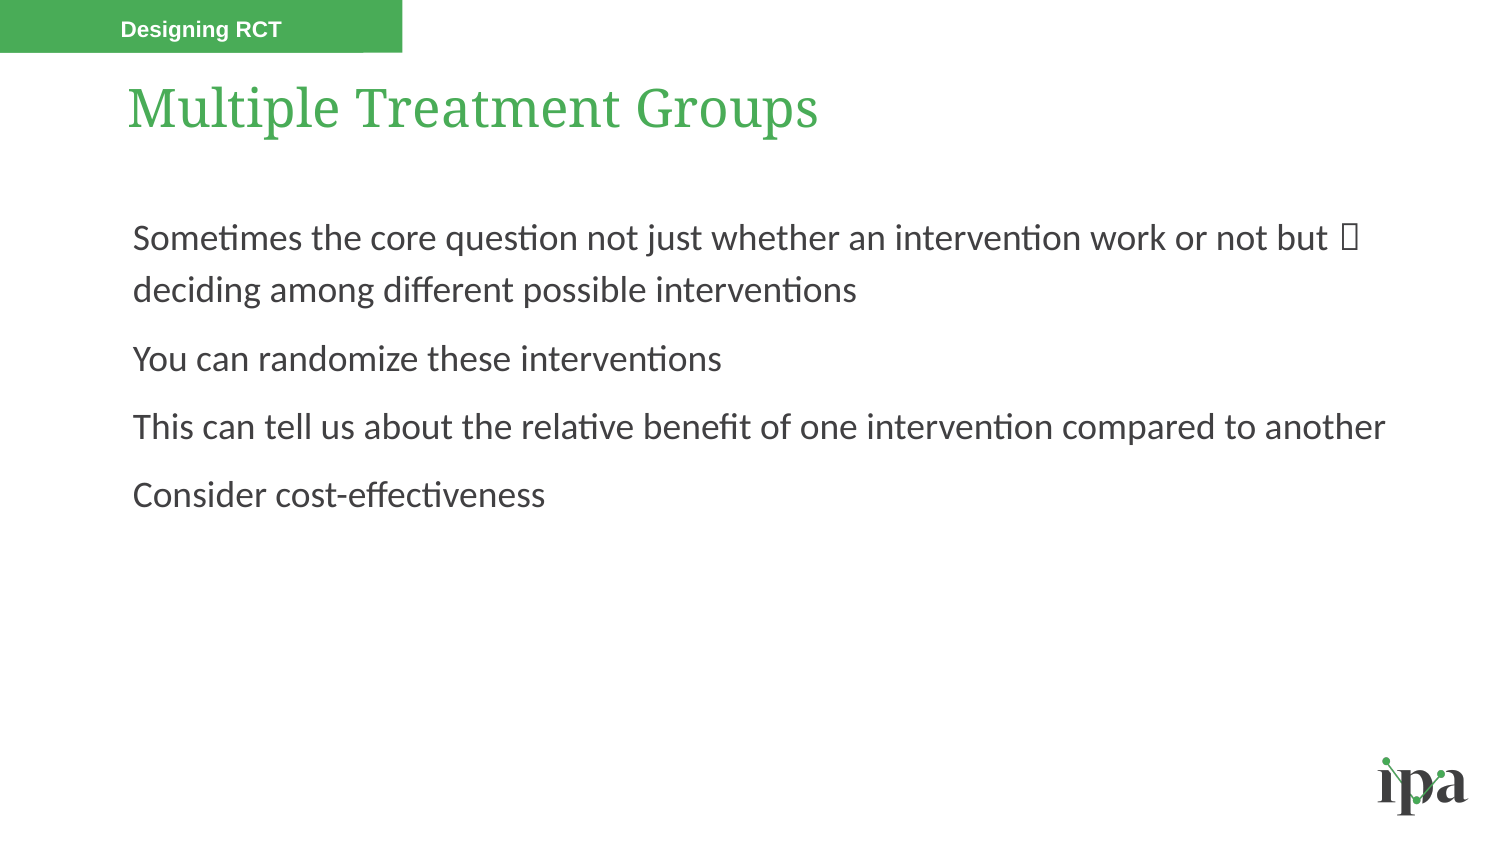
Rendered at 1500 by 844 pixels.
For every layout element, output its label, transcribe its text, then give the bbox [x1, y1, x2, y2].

picture [1371, 752, 1473, 820]
list Sometimes the core question not just whether an intervention work or not but  deciding among different possible interventions You can randomize these interventions This can tell us about the relative benefit of one intervention compared to another Consider cost-effectiveness [117, 191, 1412, 800]
title Multiple Treatment Groups [112, 59, 1407, 154]
text_box Designing RCT [0, 0, 403, 53]
